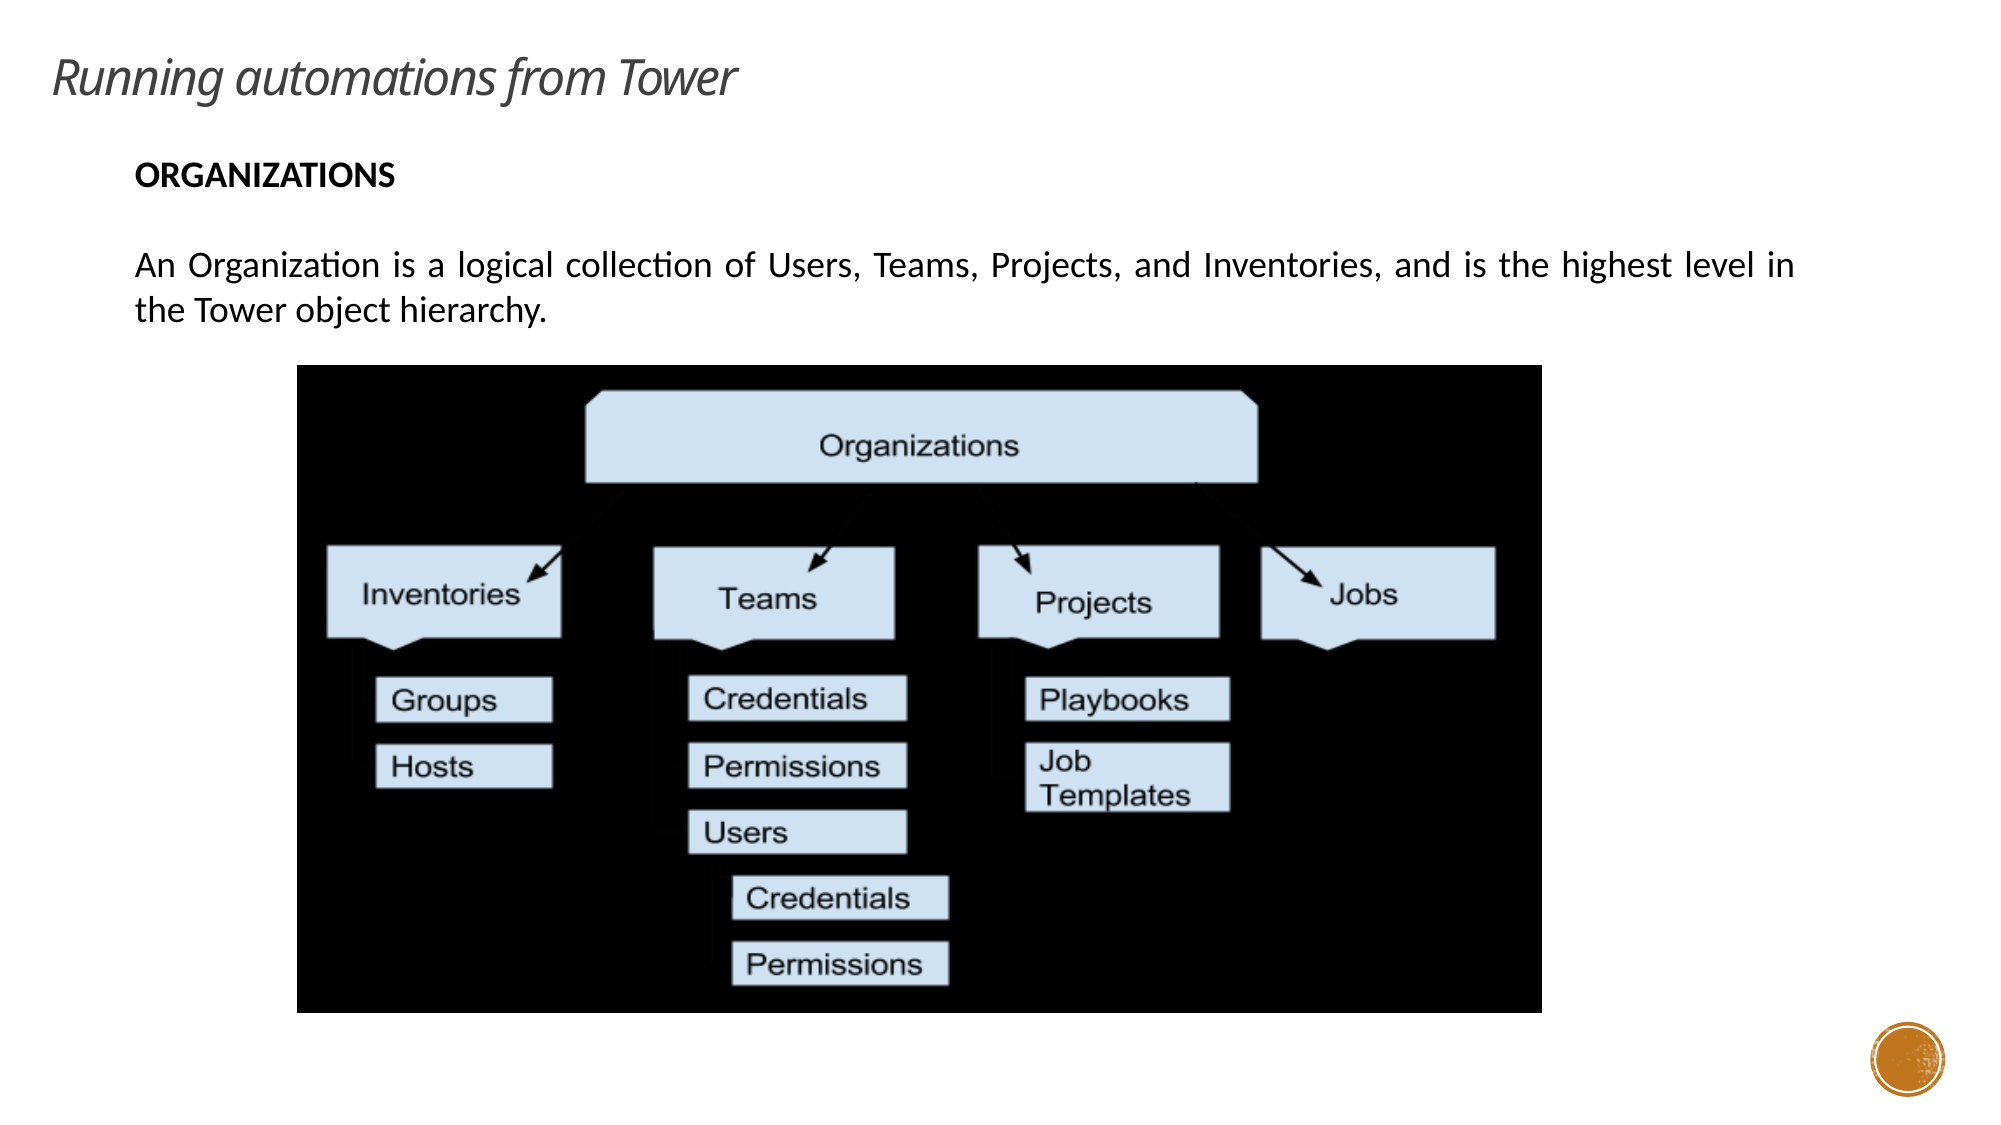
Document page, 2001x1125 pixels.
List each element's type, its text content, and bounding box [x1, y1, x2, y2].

text_box Running automations from Tower [36, 38, 857, 114]
text_box ORGANIZATIONS An Organization is a logical collection of Users, Teams, Projects, and Inventories, and is the highest level in the Tower object hierarchy. [120, 143, 1812, 338]
picture [297, 365, 1542, 1013]
